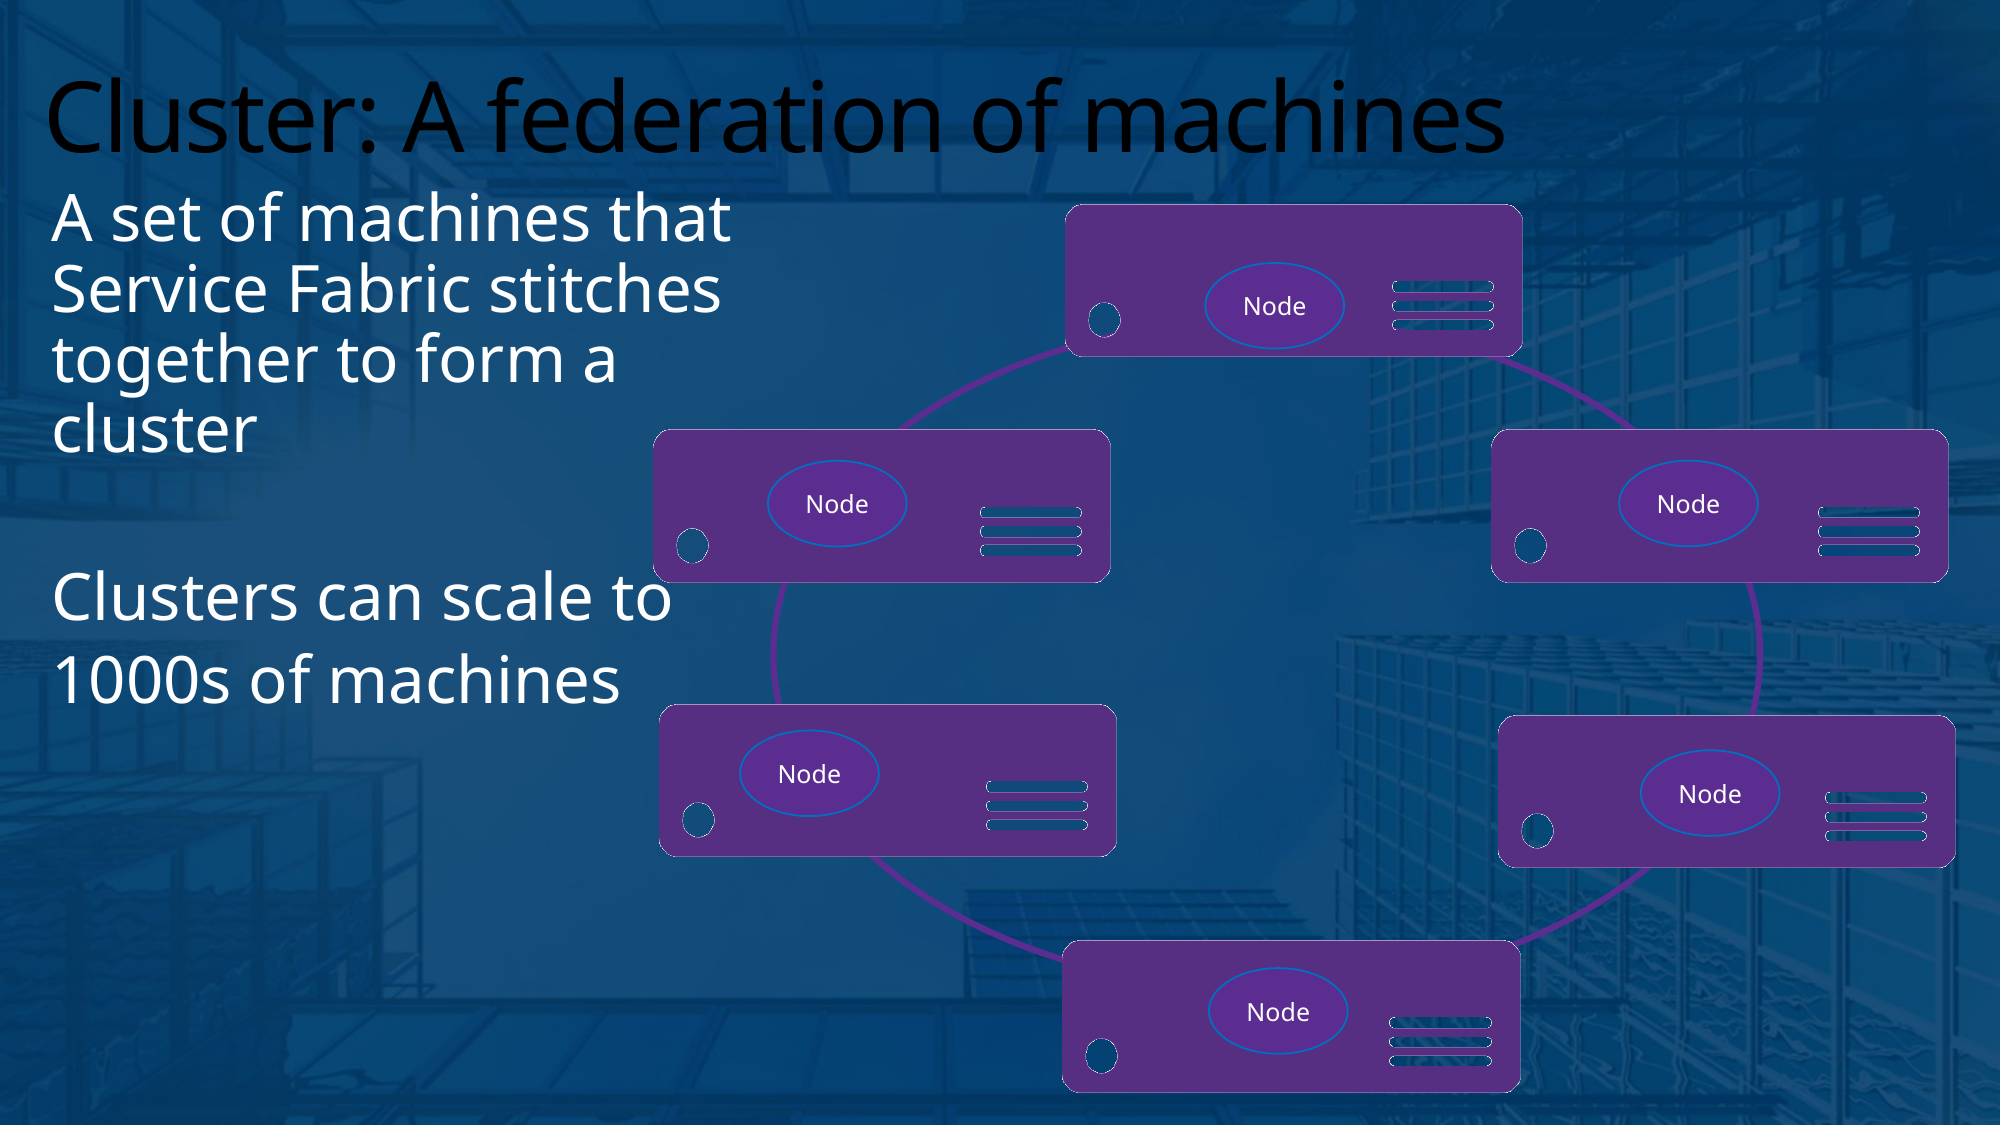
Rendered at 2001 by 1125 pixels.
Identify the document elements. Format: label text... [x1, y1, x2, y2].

text_box A set of machines that Service Fabric stitches together to form a cluster Clusters can scale to 1000s of machines [27, 201, 652, 733]
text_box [652, 35, 1956, 1125]
picture [0, 0, 2000, 1125]
title Cluster: A federation of machines [19, 53, 652, 201]
